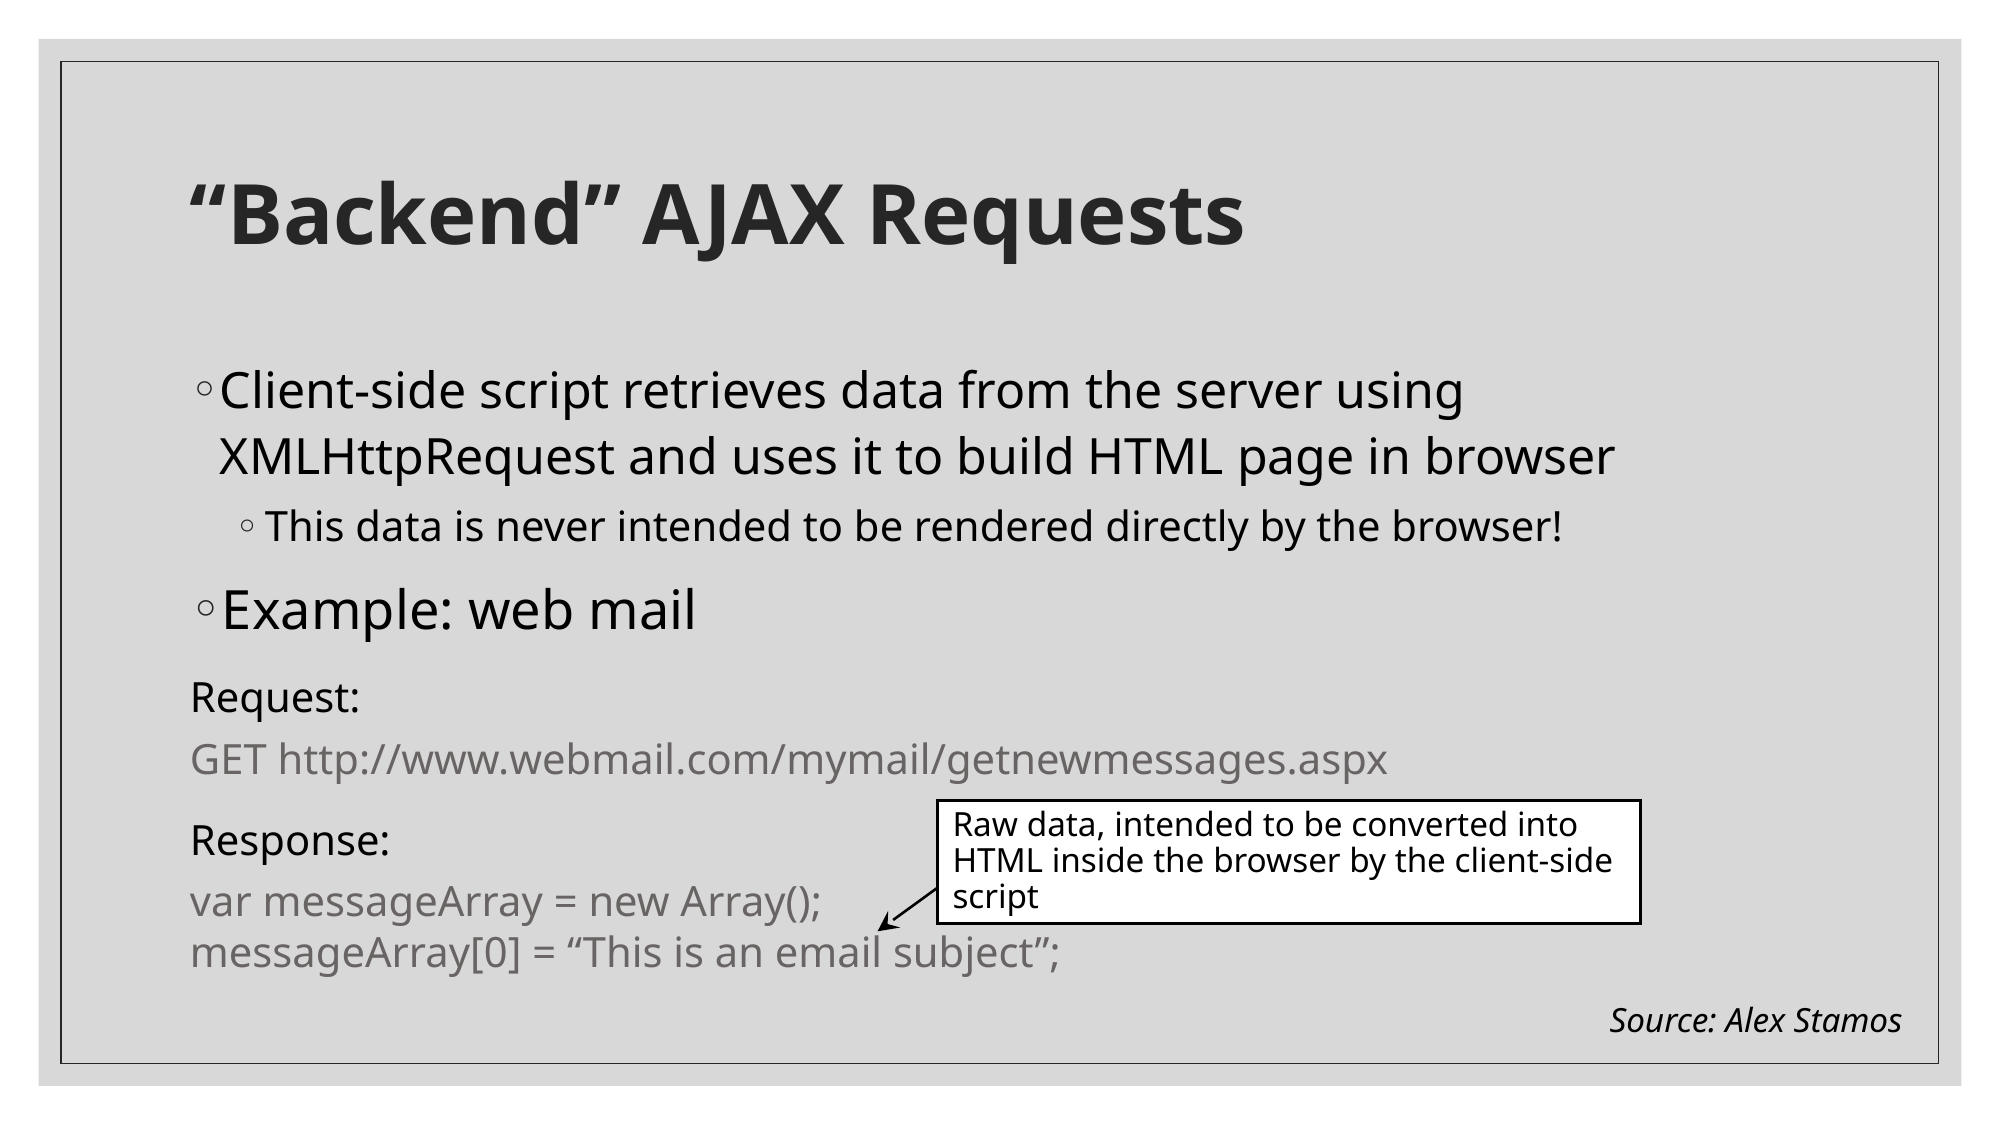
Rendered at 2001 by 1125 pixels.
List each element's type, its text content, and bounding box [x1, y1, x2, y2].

title “Backend” AJAX Requests [174, 105, 1825, 331]
text_box Raw data, intended to be converted into HTML inside the browser by the client-side script [937, 800, 1641, 924]
list Client-side script retrieves data from the server using XMLHttpRequest and uses it to build HTML page in browser This data is never intended to be rendered directly by the browser! Example: web mail Request: GET http://www.webmail.com/mymail/getnewmessages.aspx Response: var messageArray = new Array(); messageArray[0] = “This is an email subject”; [174, 345, 1825, 1020]
text_box Source: Alex Stamos [1594, 991, 1918, 1047]
text_box [877, 910, 901, 932]
